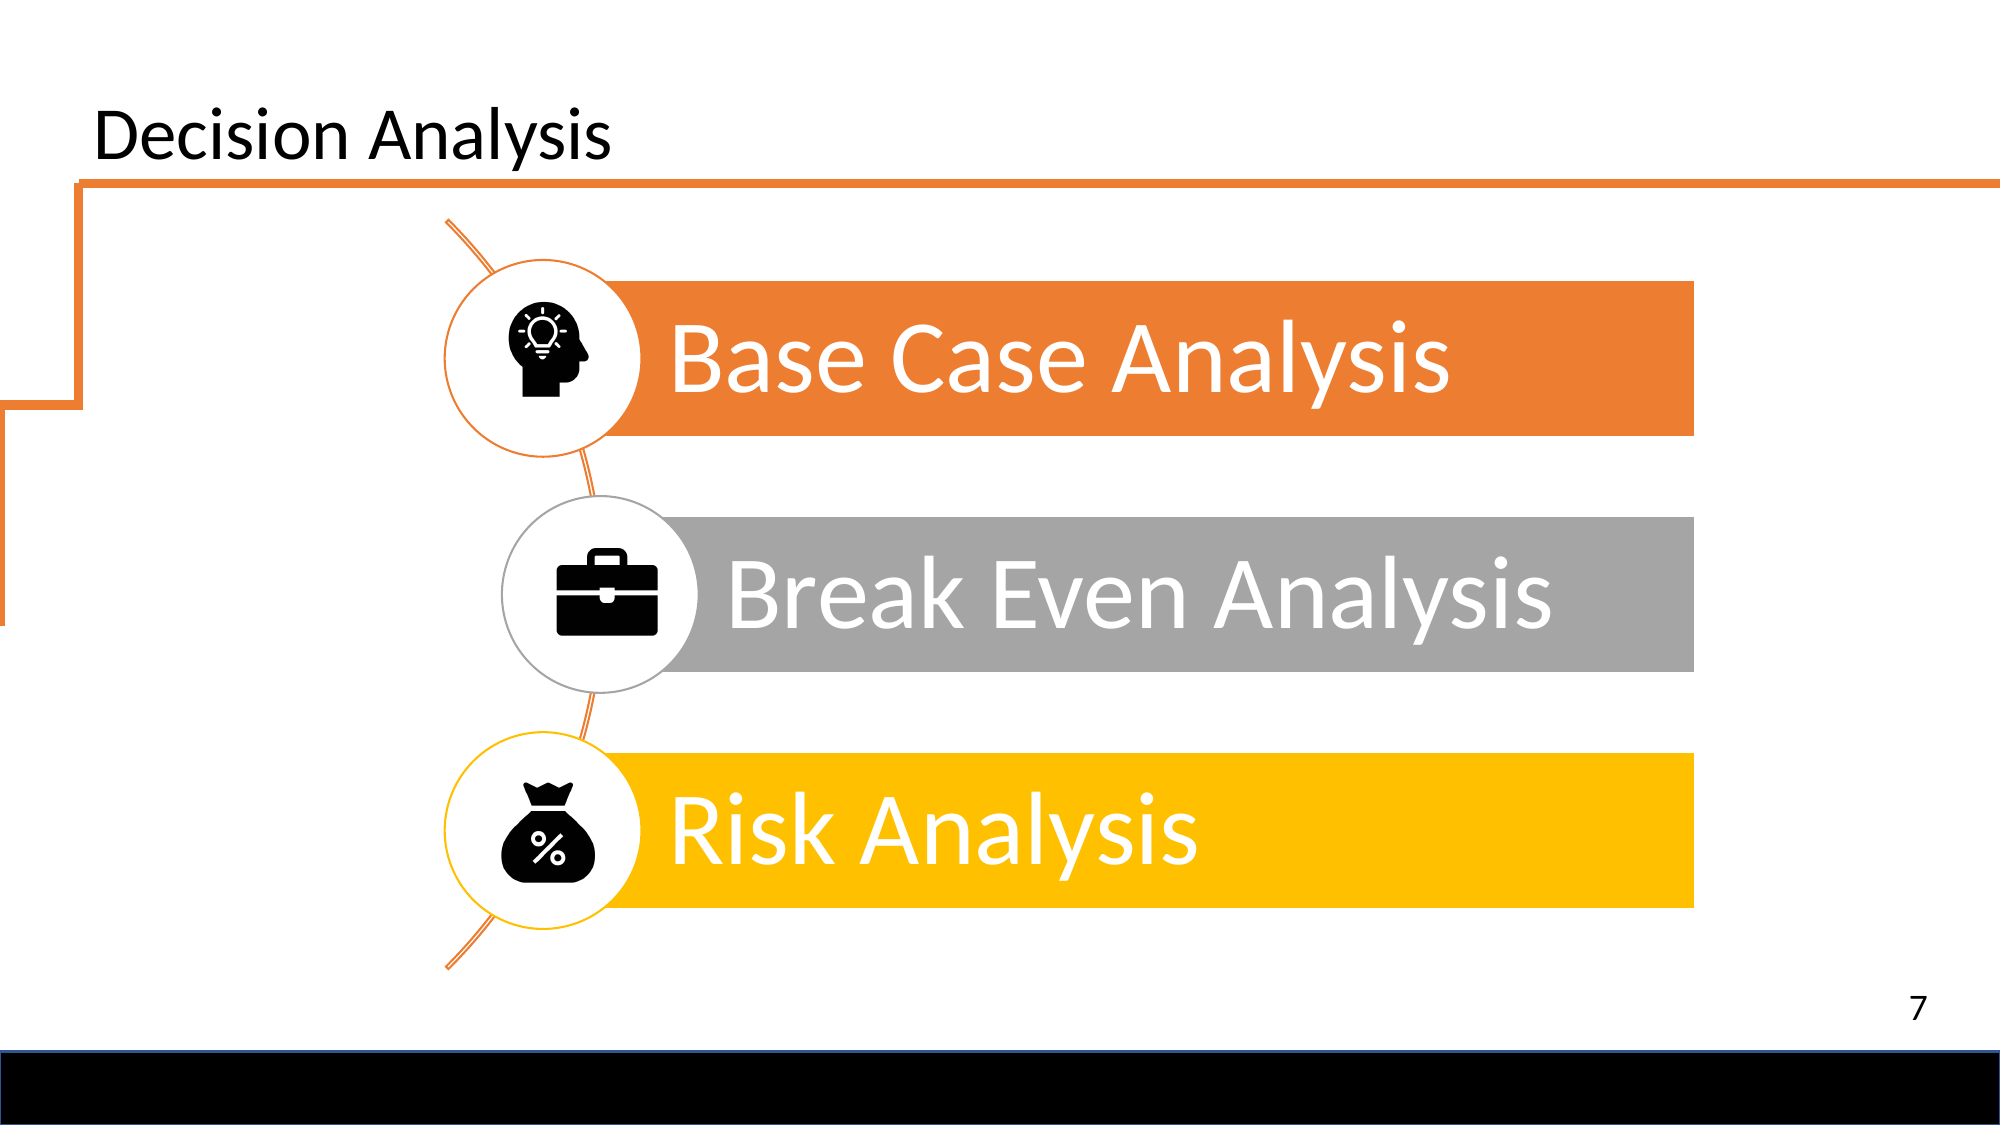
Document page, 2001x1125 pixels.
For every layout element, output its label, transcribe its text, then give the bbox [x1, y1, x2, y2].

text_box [433, 200, 1706, 988]
text_box 7 [1894, 975, 1935, 1036]
text_box Decision Analysis [78, 77, 899, 179]
picture [544, 534, 664, 655]
text_box [0, 1050, 2000, 1125]
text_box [0, 365, 261, 445]
picture [482, 767, 614, 899]
picture [492, 295, 605, 408]
